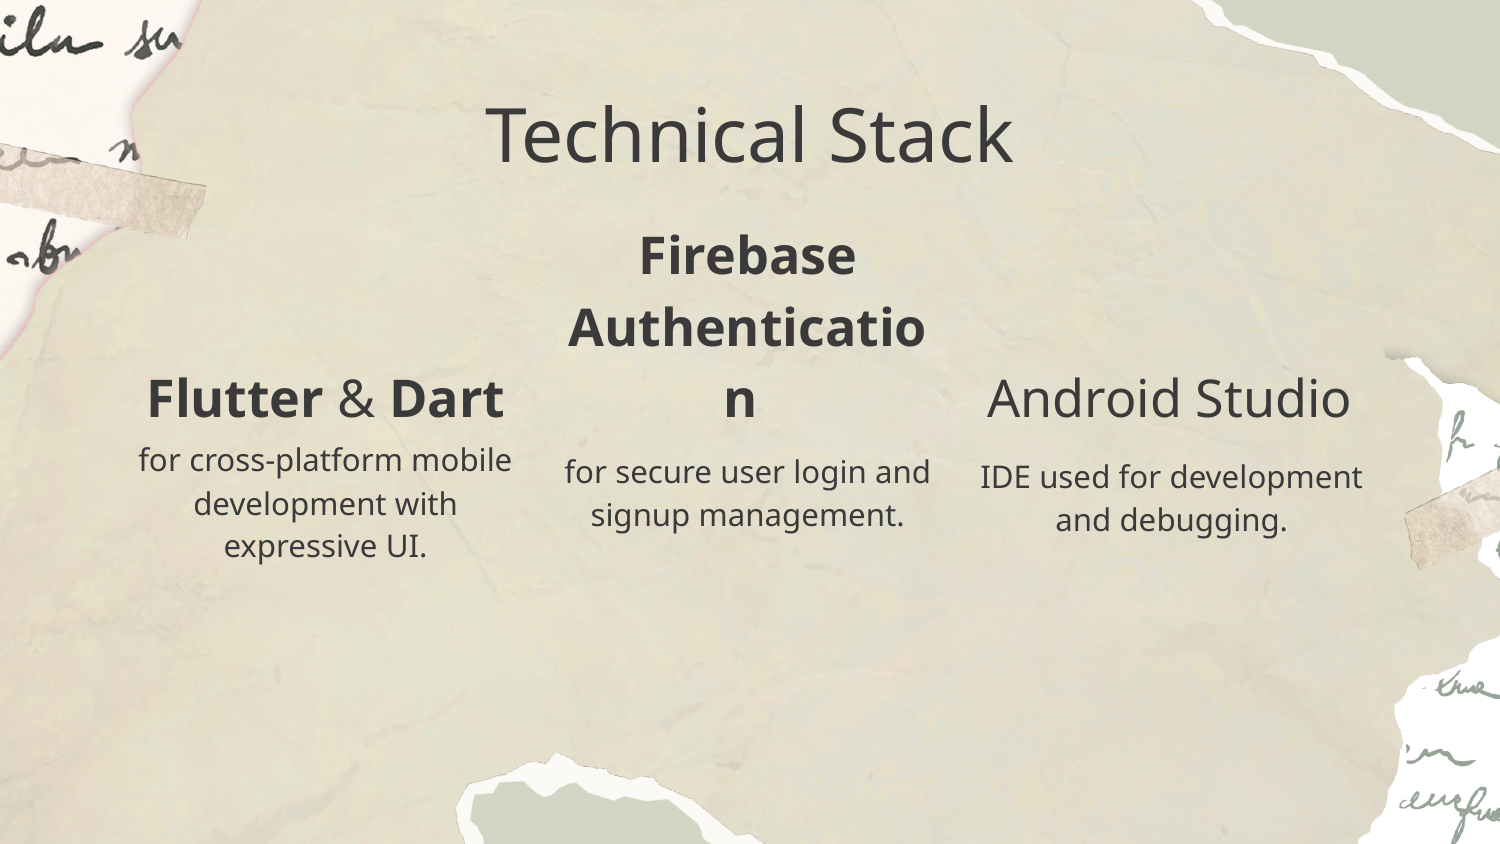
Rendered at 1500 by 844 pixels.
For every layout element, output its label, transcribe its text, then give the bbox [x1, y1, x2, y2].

subtitle Flutter & Dart [116, 363, 535, 420]
subtitle for secure user login and signup management. [539, 431, 957, 535]
title Technical Stack [116, 72, 1383, 167]
subtitle Firebase Authentication [539, 363, 957, 431]
subtitle for cross-platform mobile development with expressive UI. [116, 420, 535, 523]
picture [0, 0, 1500, 844]
subtitle IDE used for development and debugging. [963, 436, 1381, 540]
subtitle Android Studio [961, 363, 1379, 444]
